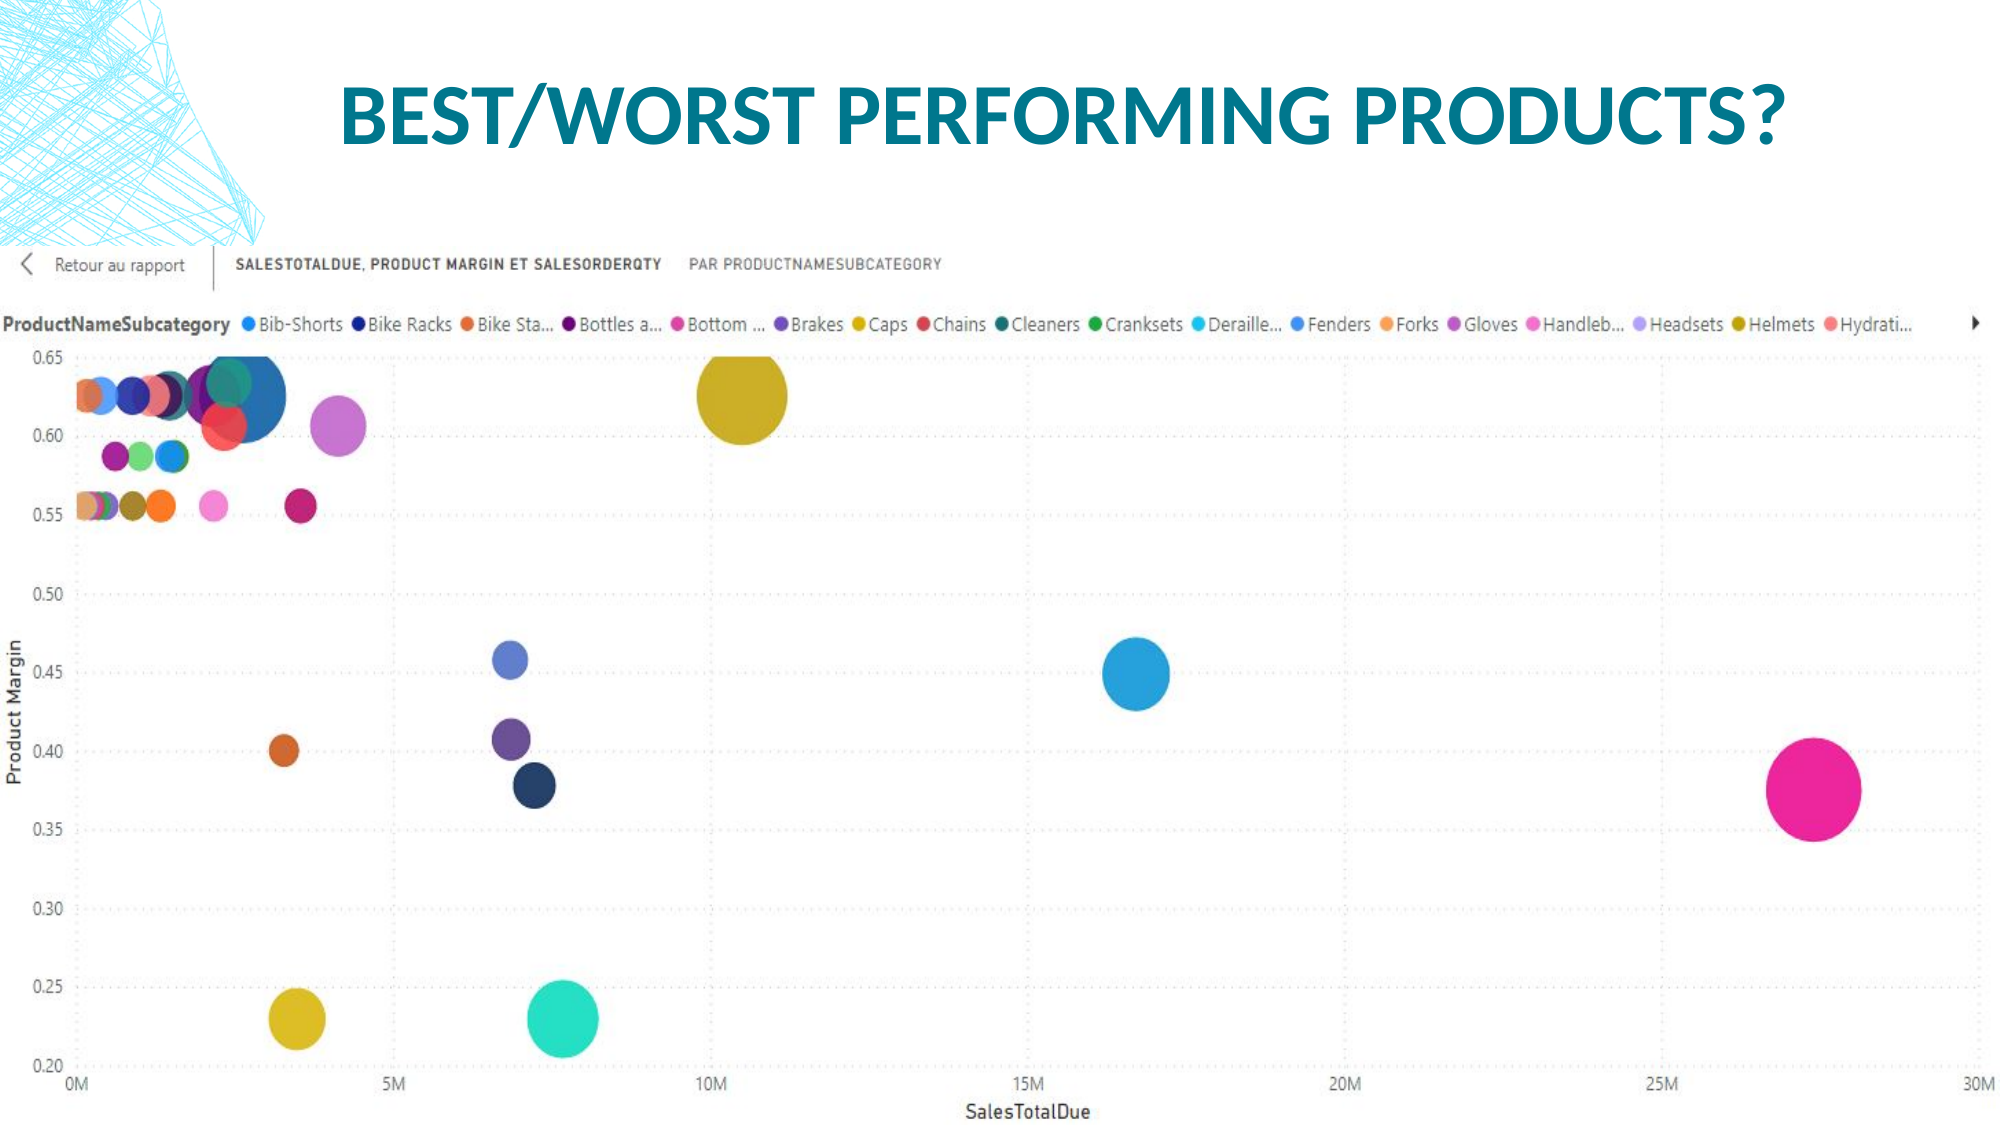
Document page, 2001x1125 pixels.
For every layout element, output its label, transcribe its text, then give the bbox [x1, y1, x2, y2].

picture [0, 0, 2001, 1125]
title Best/Worst Performing Products? [324, 62, 1863, 246]
